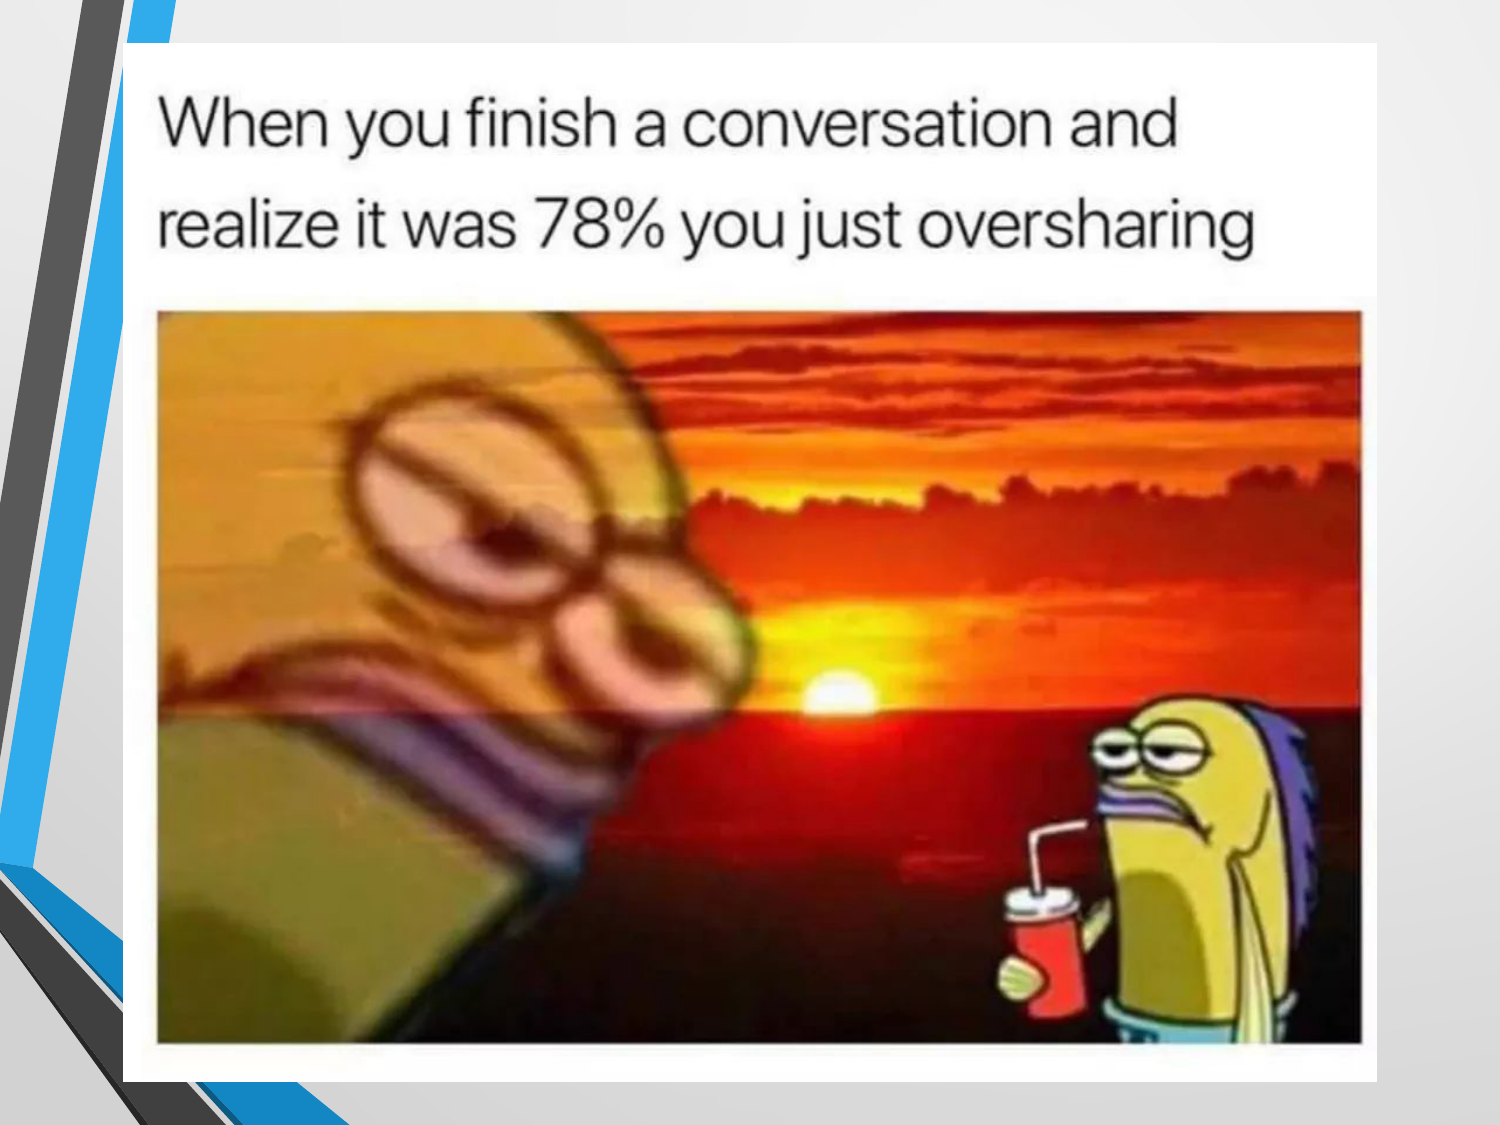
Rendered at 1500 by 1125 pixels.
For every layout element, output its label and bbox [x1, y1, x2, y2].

picture [122, 43, 1377, 1082]
